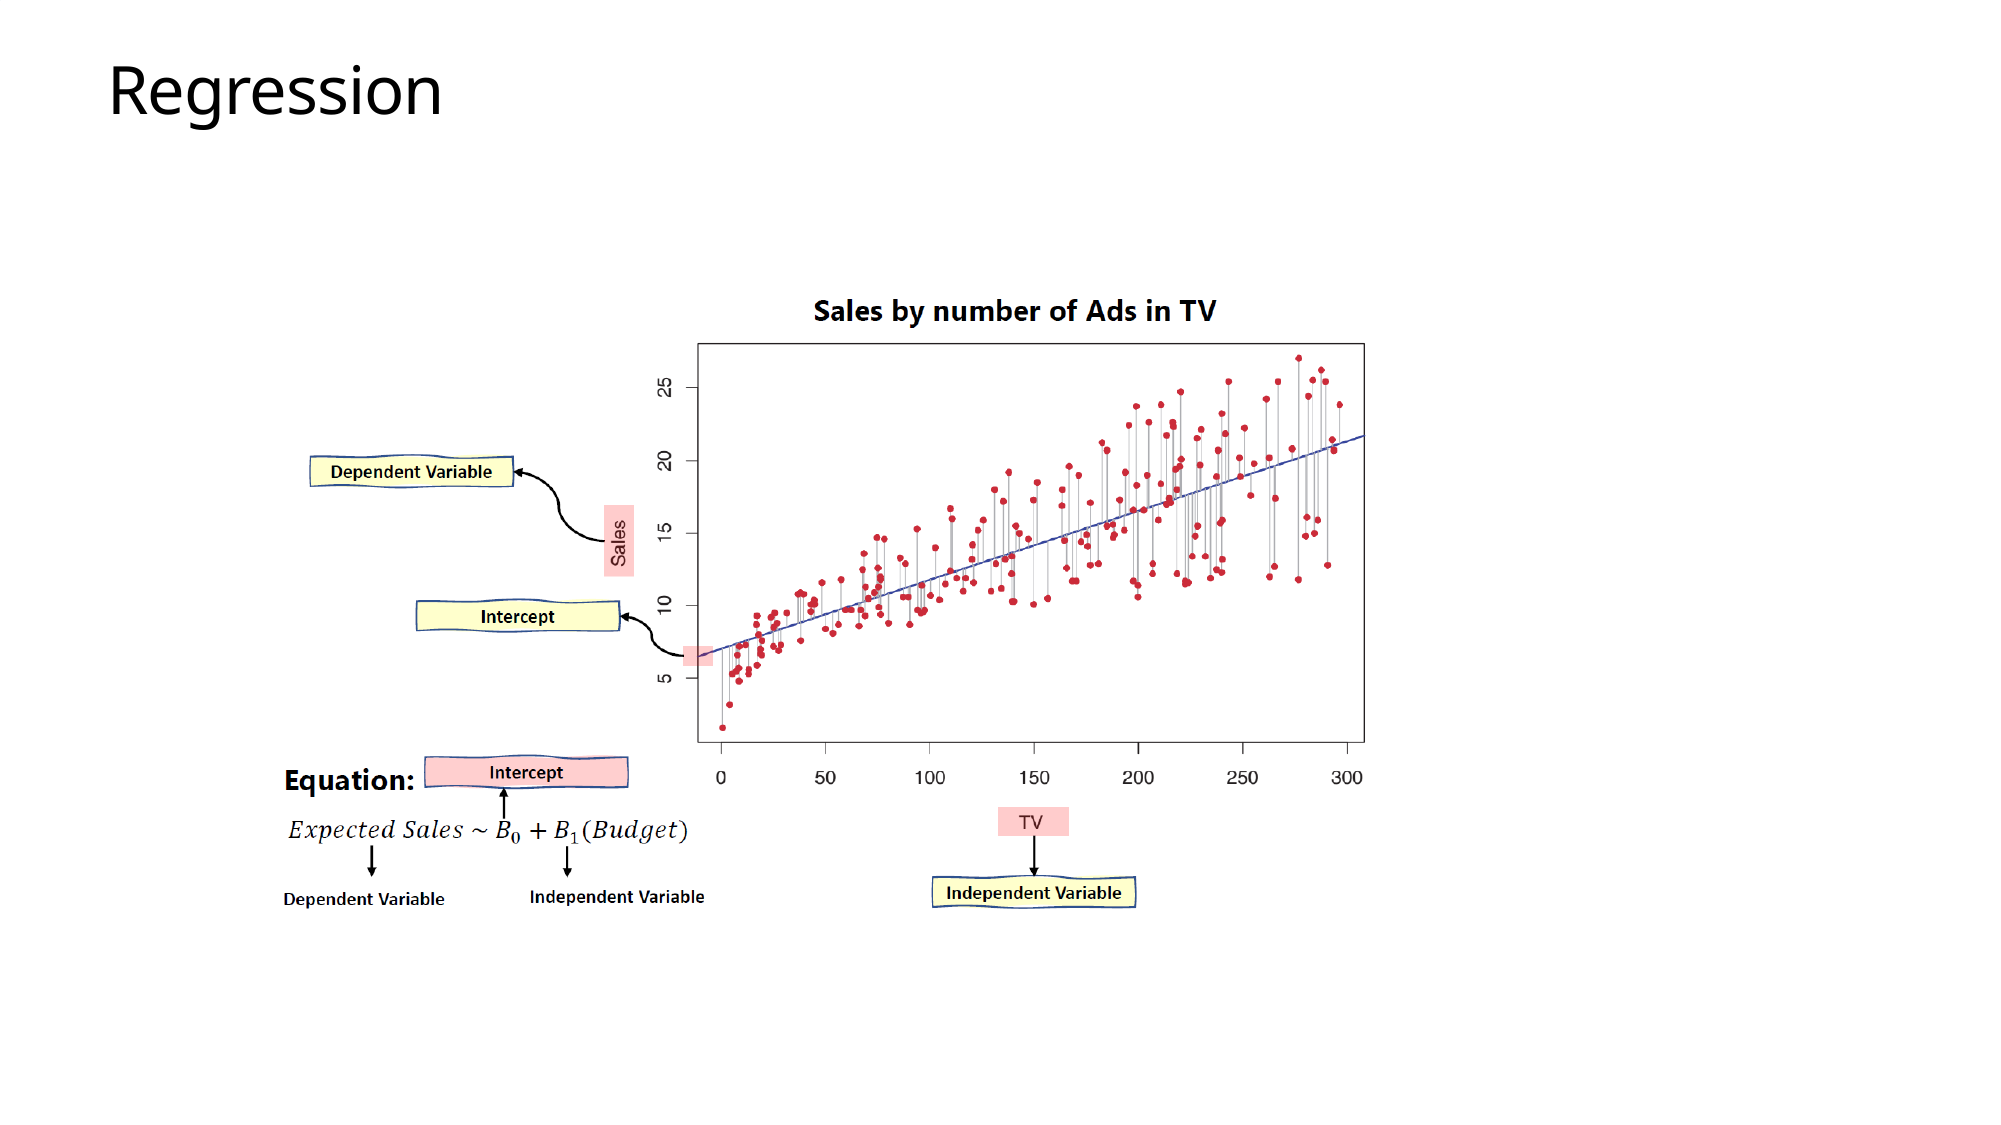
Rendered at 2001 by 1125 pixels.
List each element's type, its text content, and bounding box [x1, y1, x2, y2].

picture [242, 235, 1459, 926]
title Regression [107, 52, 1893, 129]
